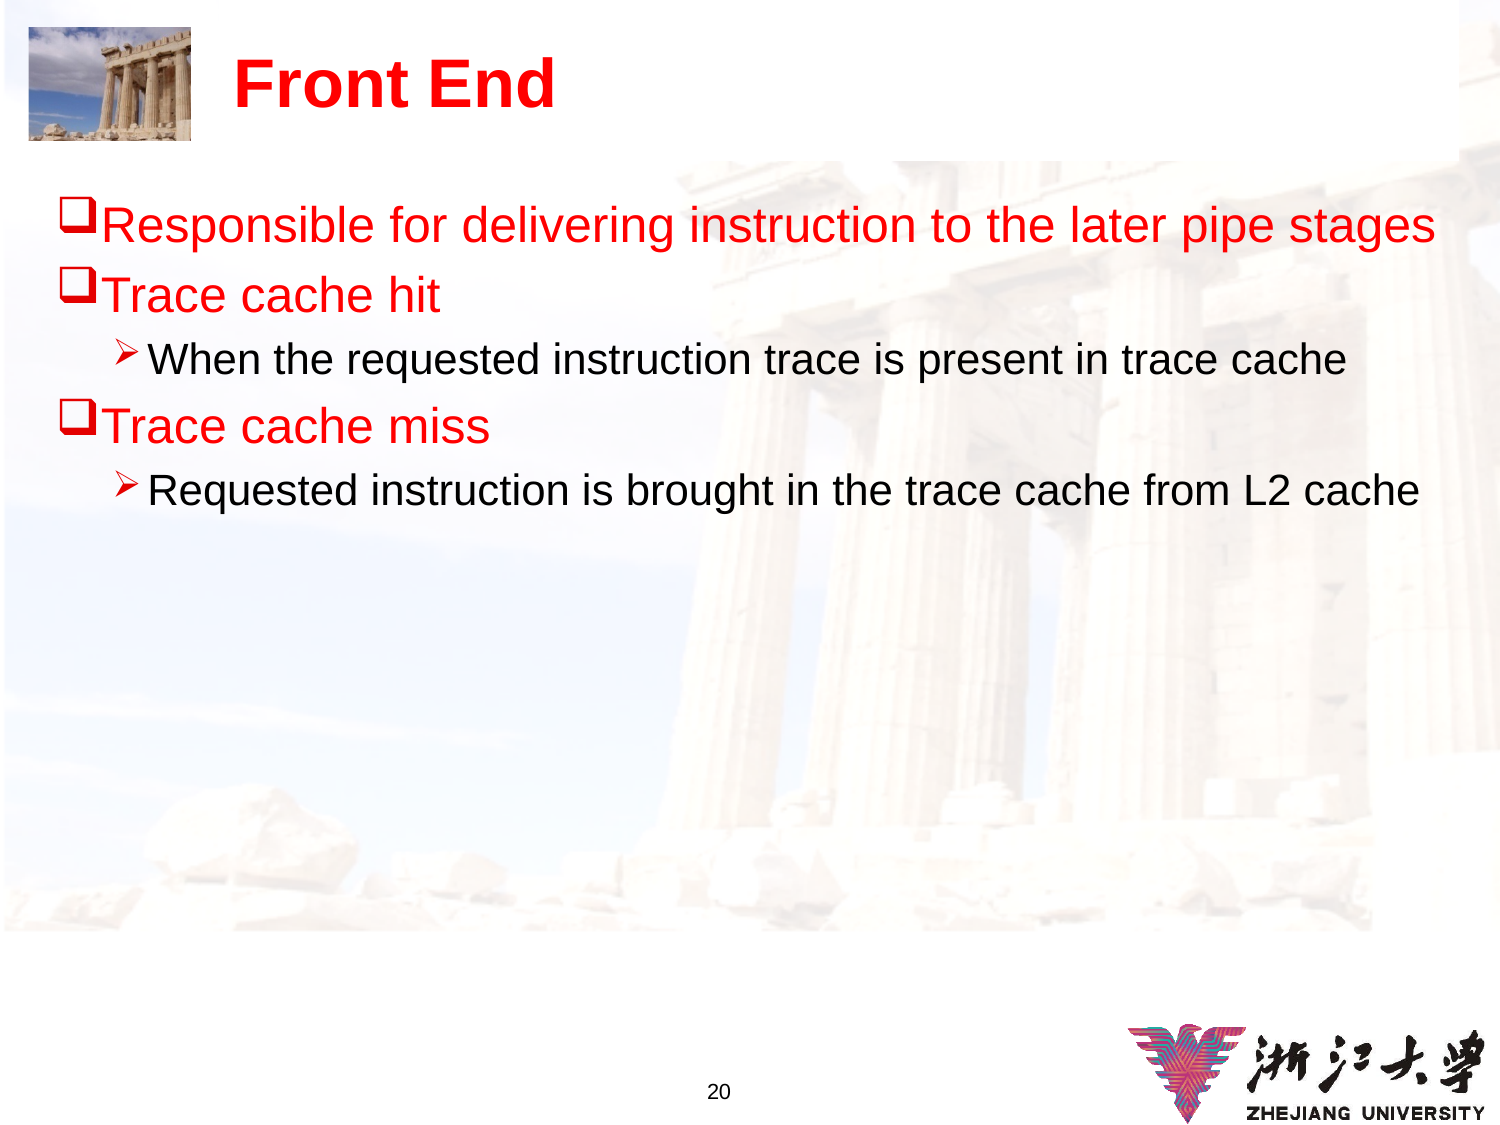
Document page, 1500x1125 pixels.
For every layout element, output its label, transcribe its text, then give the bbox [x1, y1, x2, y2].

title Front End [218, 0, 1459, 161]
list Responsible for delivering instruction to the later pipe stages Trace cache hit When the requested instruction trace is present in trace cache Trace cache miss Requested instruction is brought in the trace cache from L2 cache [41, 184, 1459, 972]
picture [0, 0, 1500, 1125]
